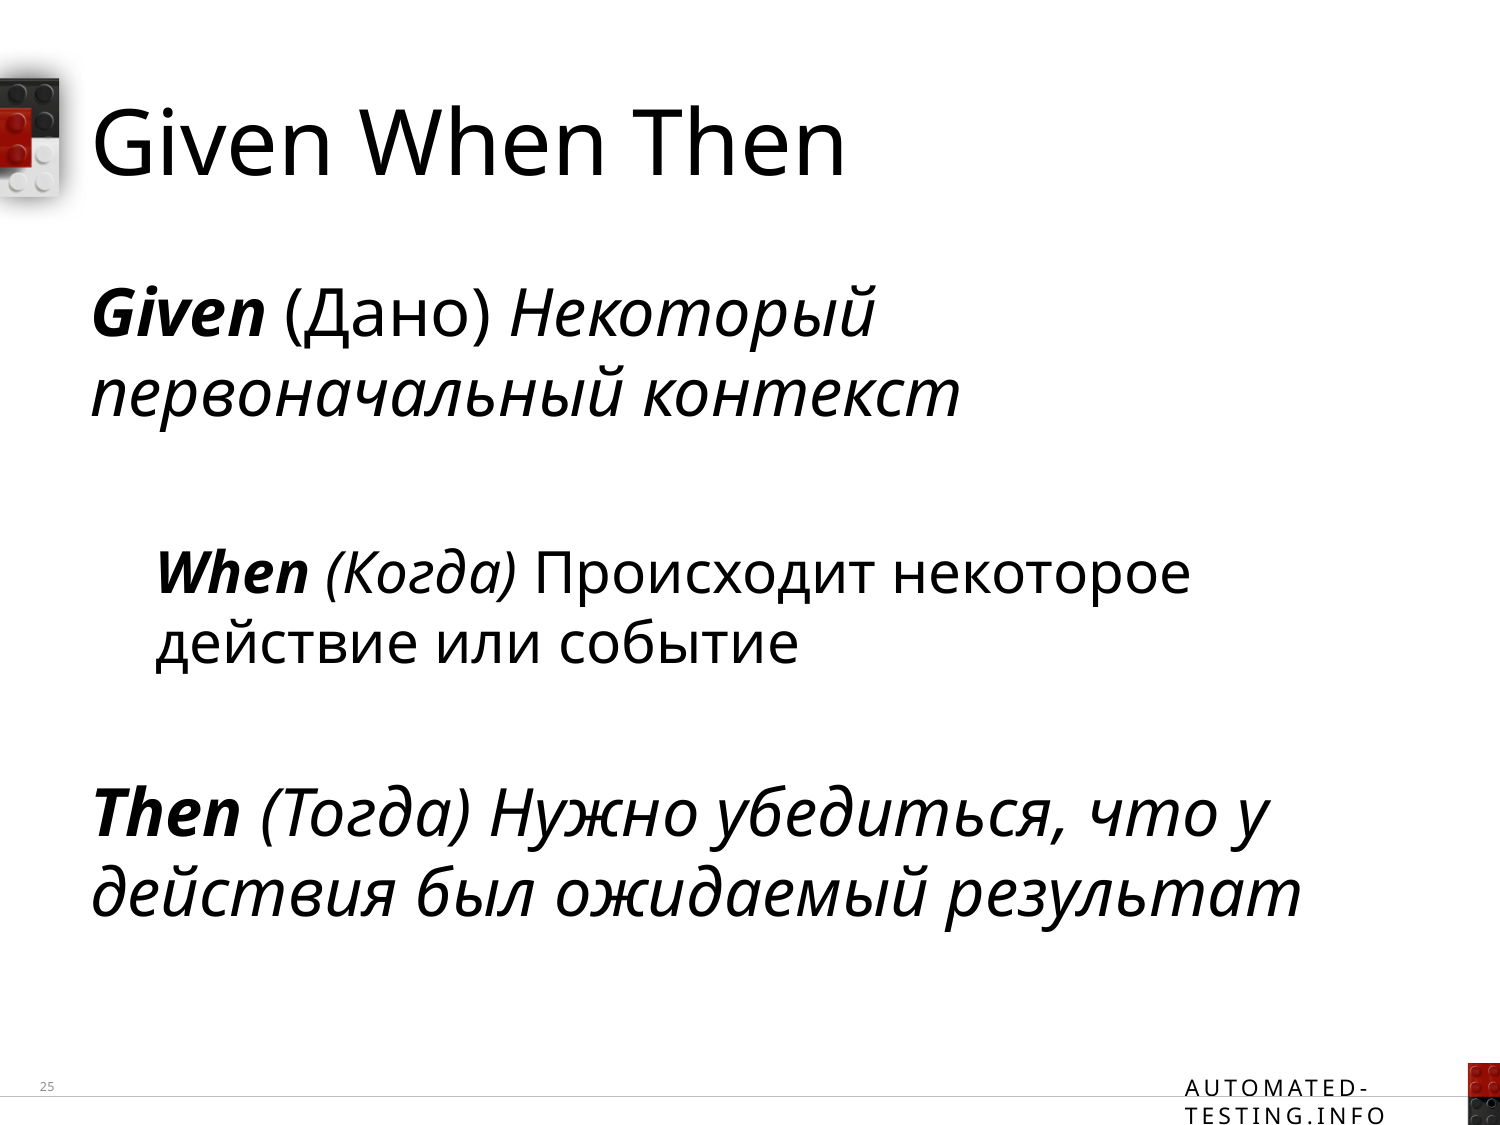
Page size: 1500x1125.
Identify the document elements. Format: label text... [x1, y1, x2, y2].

picture [0, 79, 59, 196]
title Given When Then [75, 45, 1425, 233]
picture [1467, 1063, 1500, 1125]
list Given (Дано) Некоторый первоначальный контекст When (Когда) Происходит некоторое действие или событие Then (Тогда) Нужно убедиться, что у действия был ожидаемый результат [75, 262, 1425, 1005]
slide_number 25 [5, 1073, 89, 1102]
